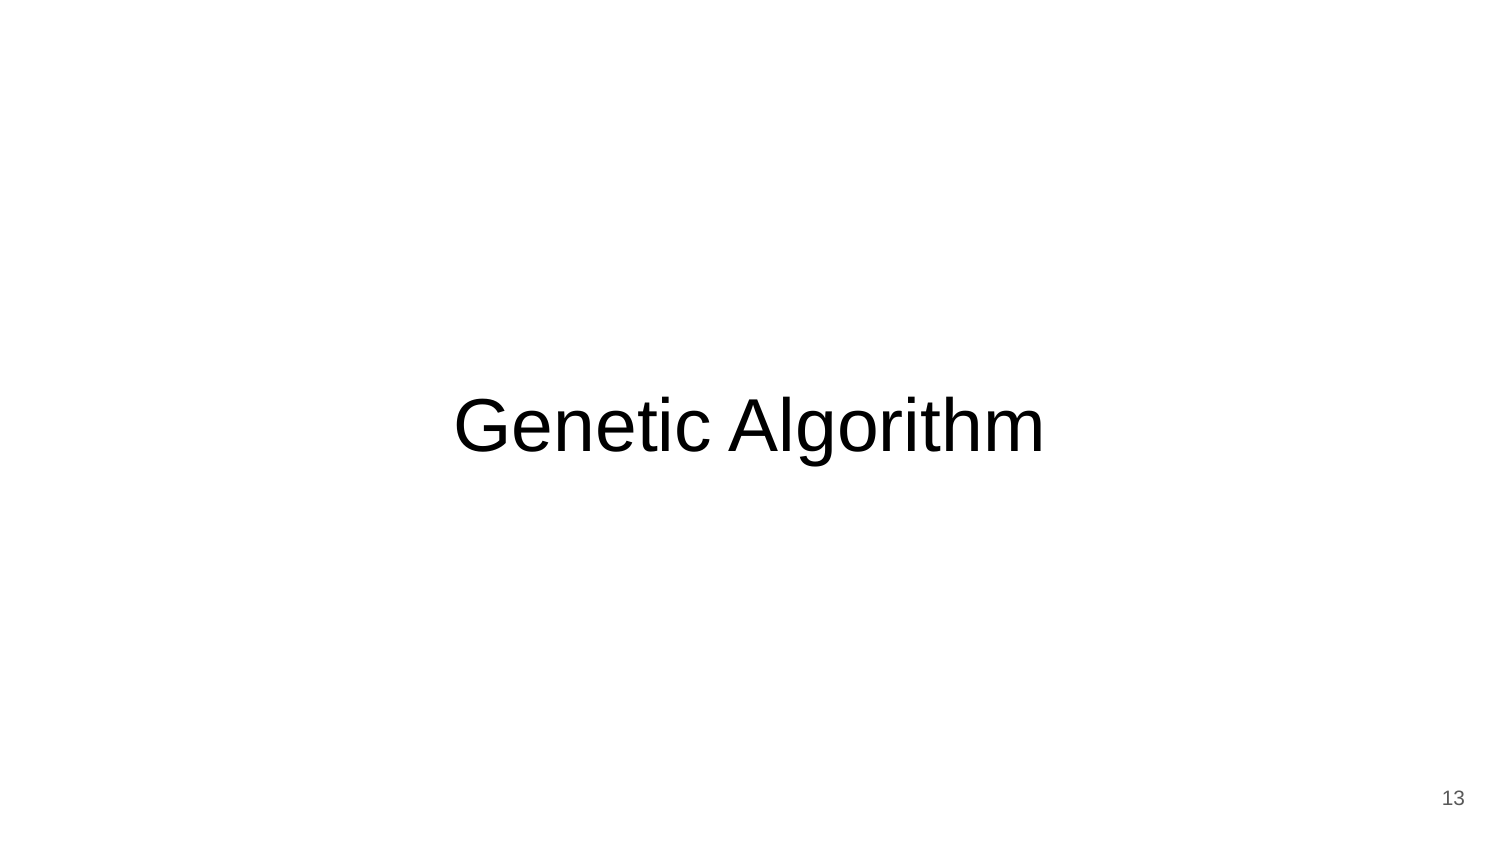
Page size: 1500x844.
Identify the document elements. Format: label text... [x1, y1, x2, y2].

slide_number ‹#› [1389, 764, 1480, 830]
title Genetic Algorithm [51, 352, 1449, 491]
